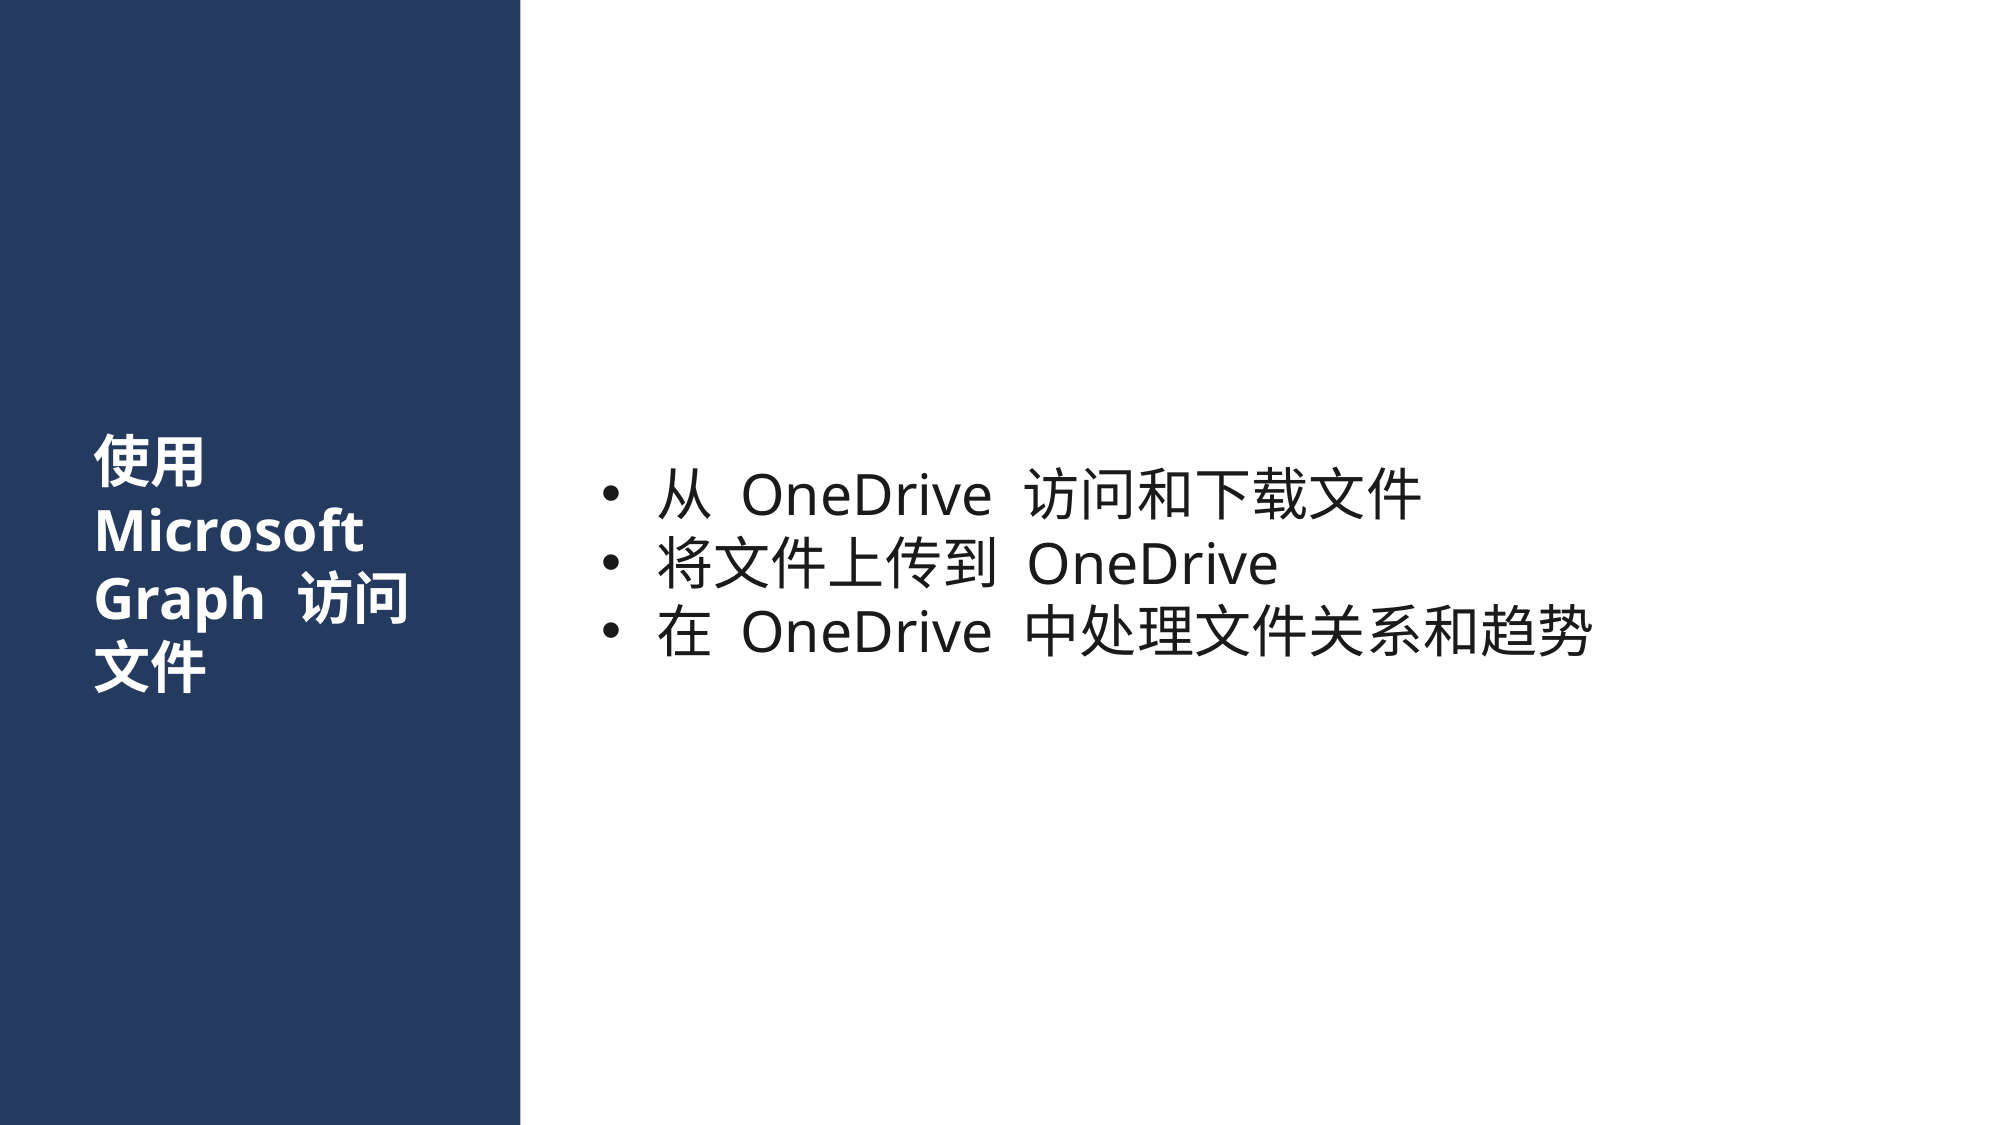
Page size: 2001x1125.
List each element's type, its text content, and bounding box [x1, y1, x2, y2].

text_box 从 OneDrive 访问和下载文件 将文件上传到 OneDrive 在 OneDrive 中处理文件关系和趋势 [601, 458, 1709, 665]
title 使用 Microsoft Graph 访问文件 [93, 423, 412, 702]
picture [0, 0, 2001, 1125]
